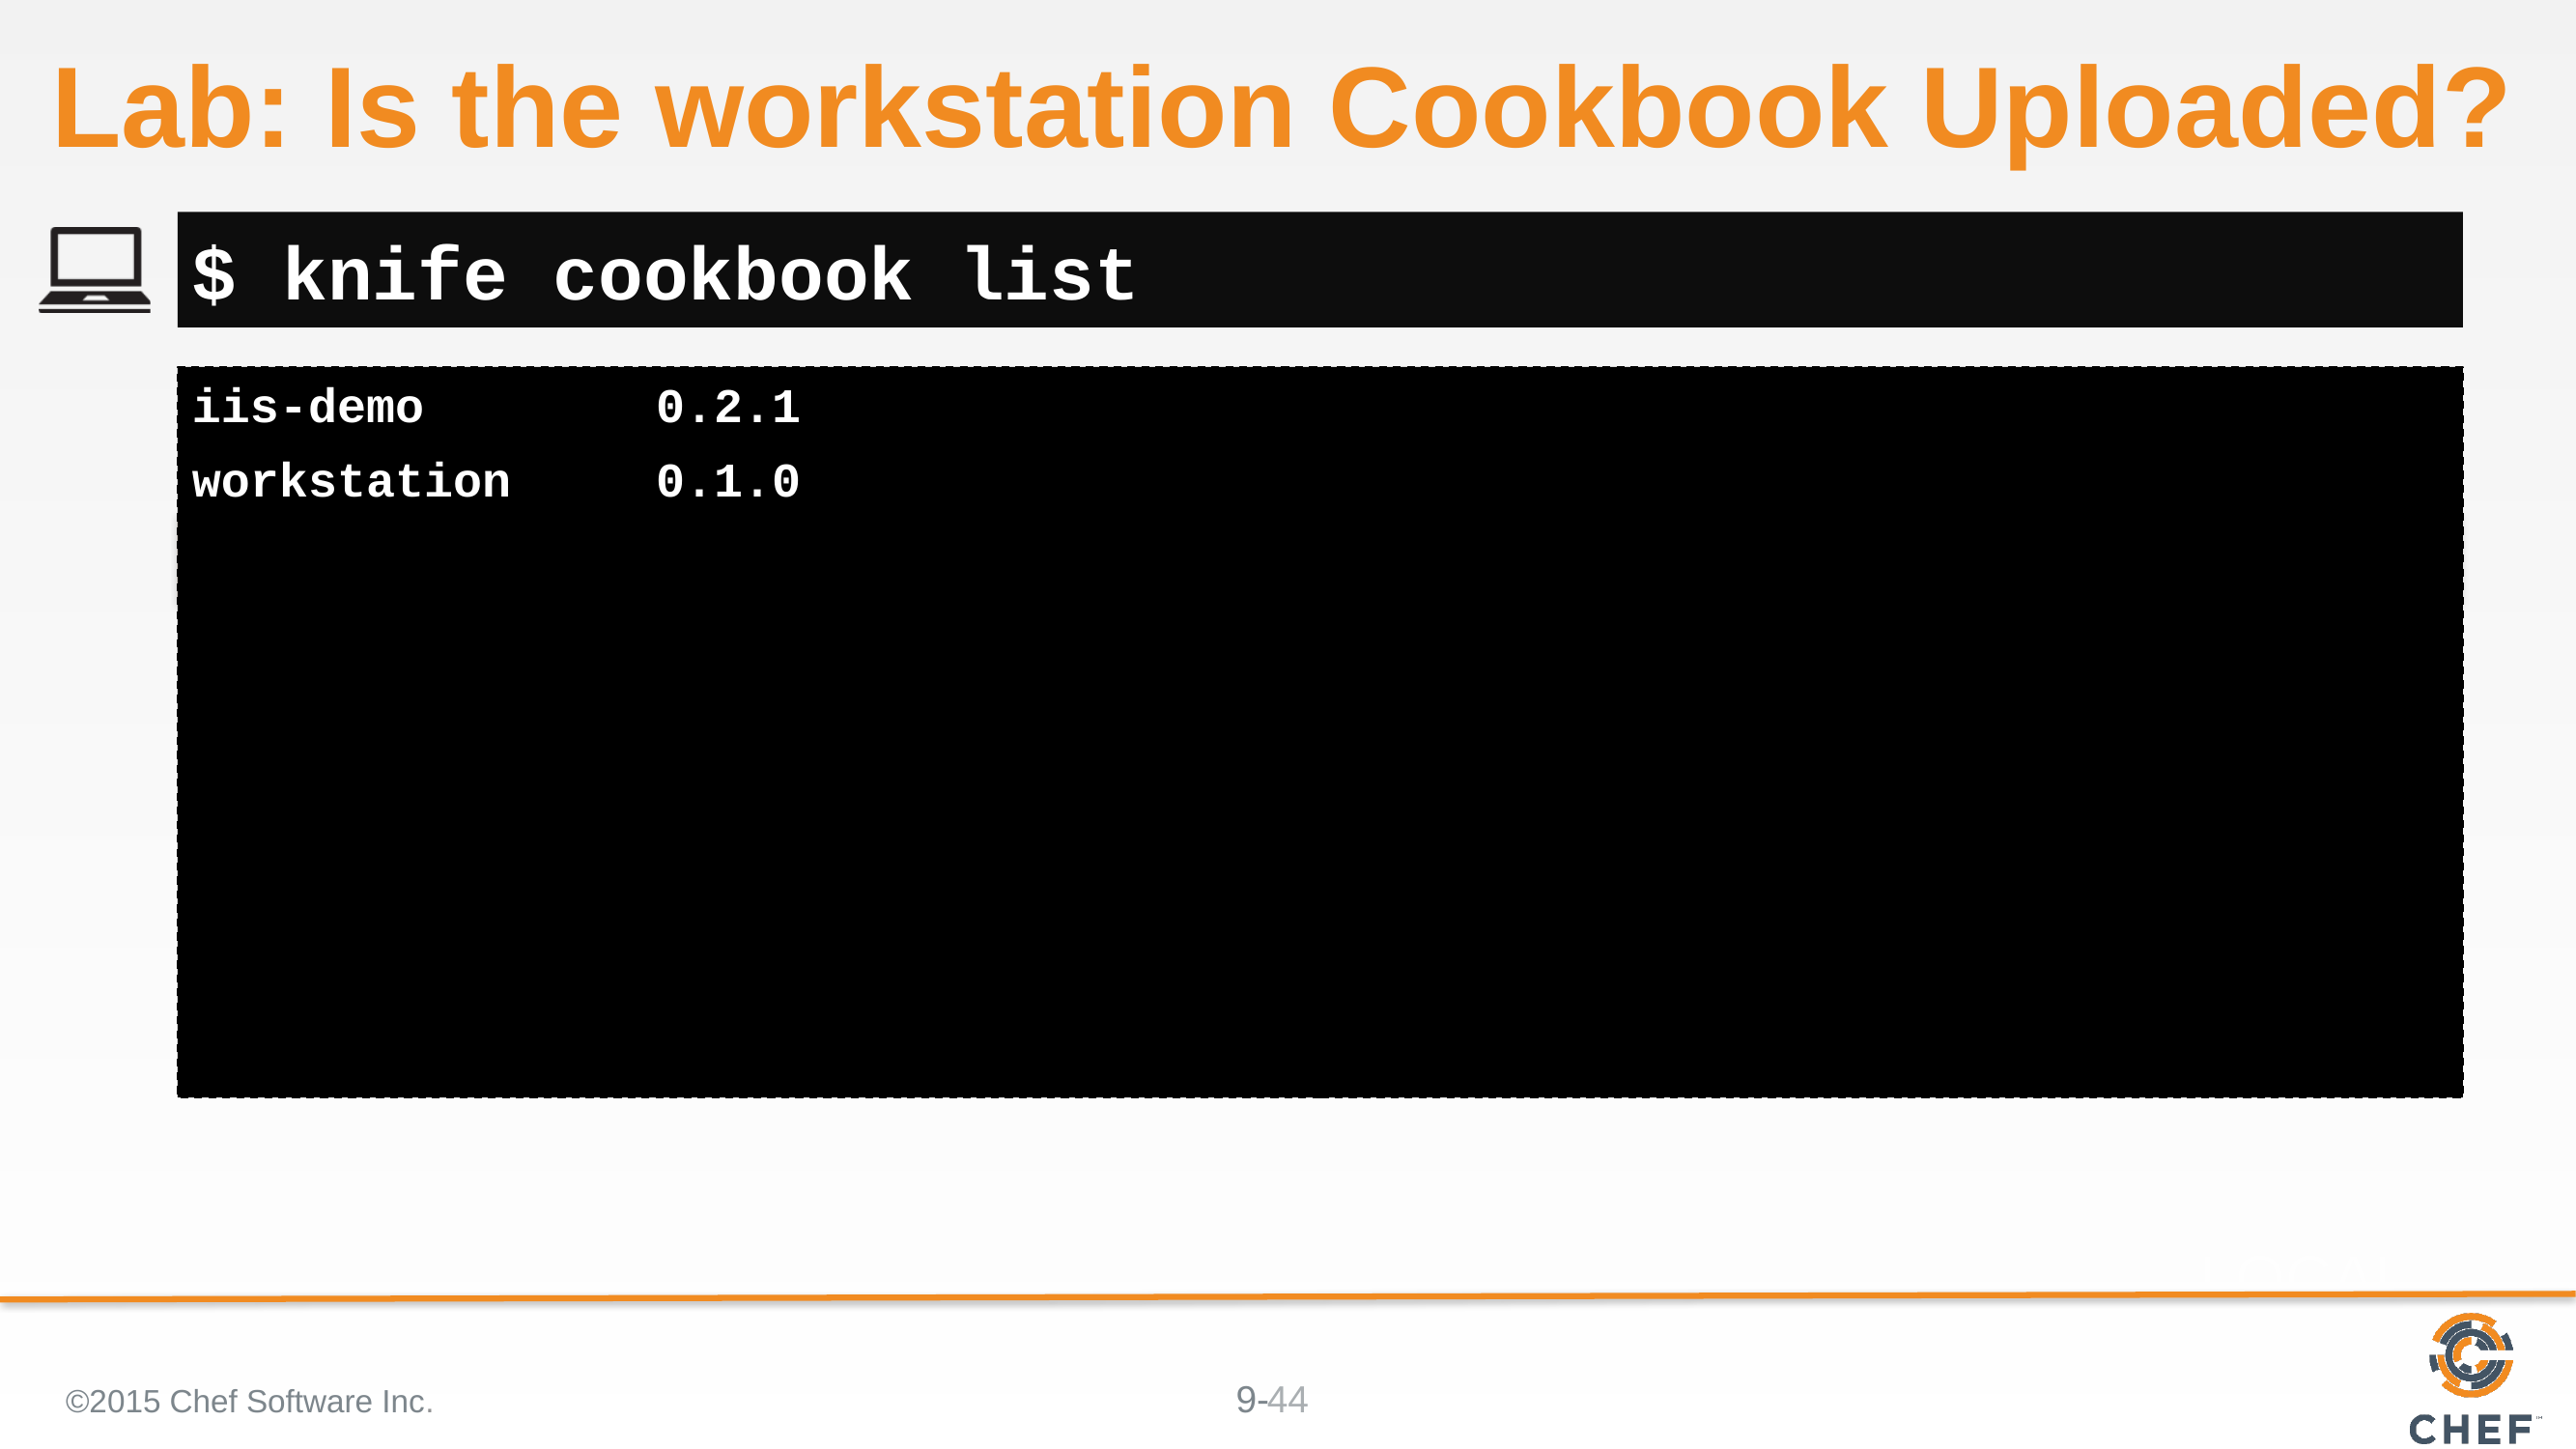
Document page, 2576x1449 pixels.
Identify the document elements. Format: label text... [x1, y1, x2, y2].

footer ©2015 Chef Software Inc. [51, 1359, 952, 1440]
title Lab: Is the workstation Cookbook Uploaded? [51, 48, 2550, 180]
list $ knife cookbook list [177, 212, 2463, 327]
slide_number 44 [998, 1359, 1578, 1437]
picture [2399, 1297, 2550, 1449]
list iis-demo 0.2.1 workstation 0.1.0 [177, 366, 2464, 1098]
